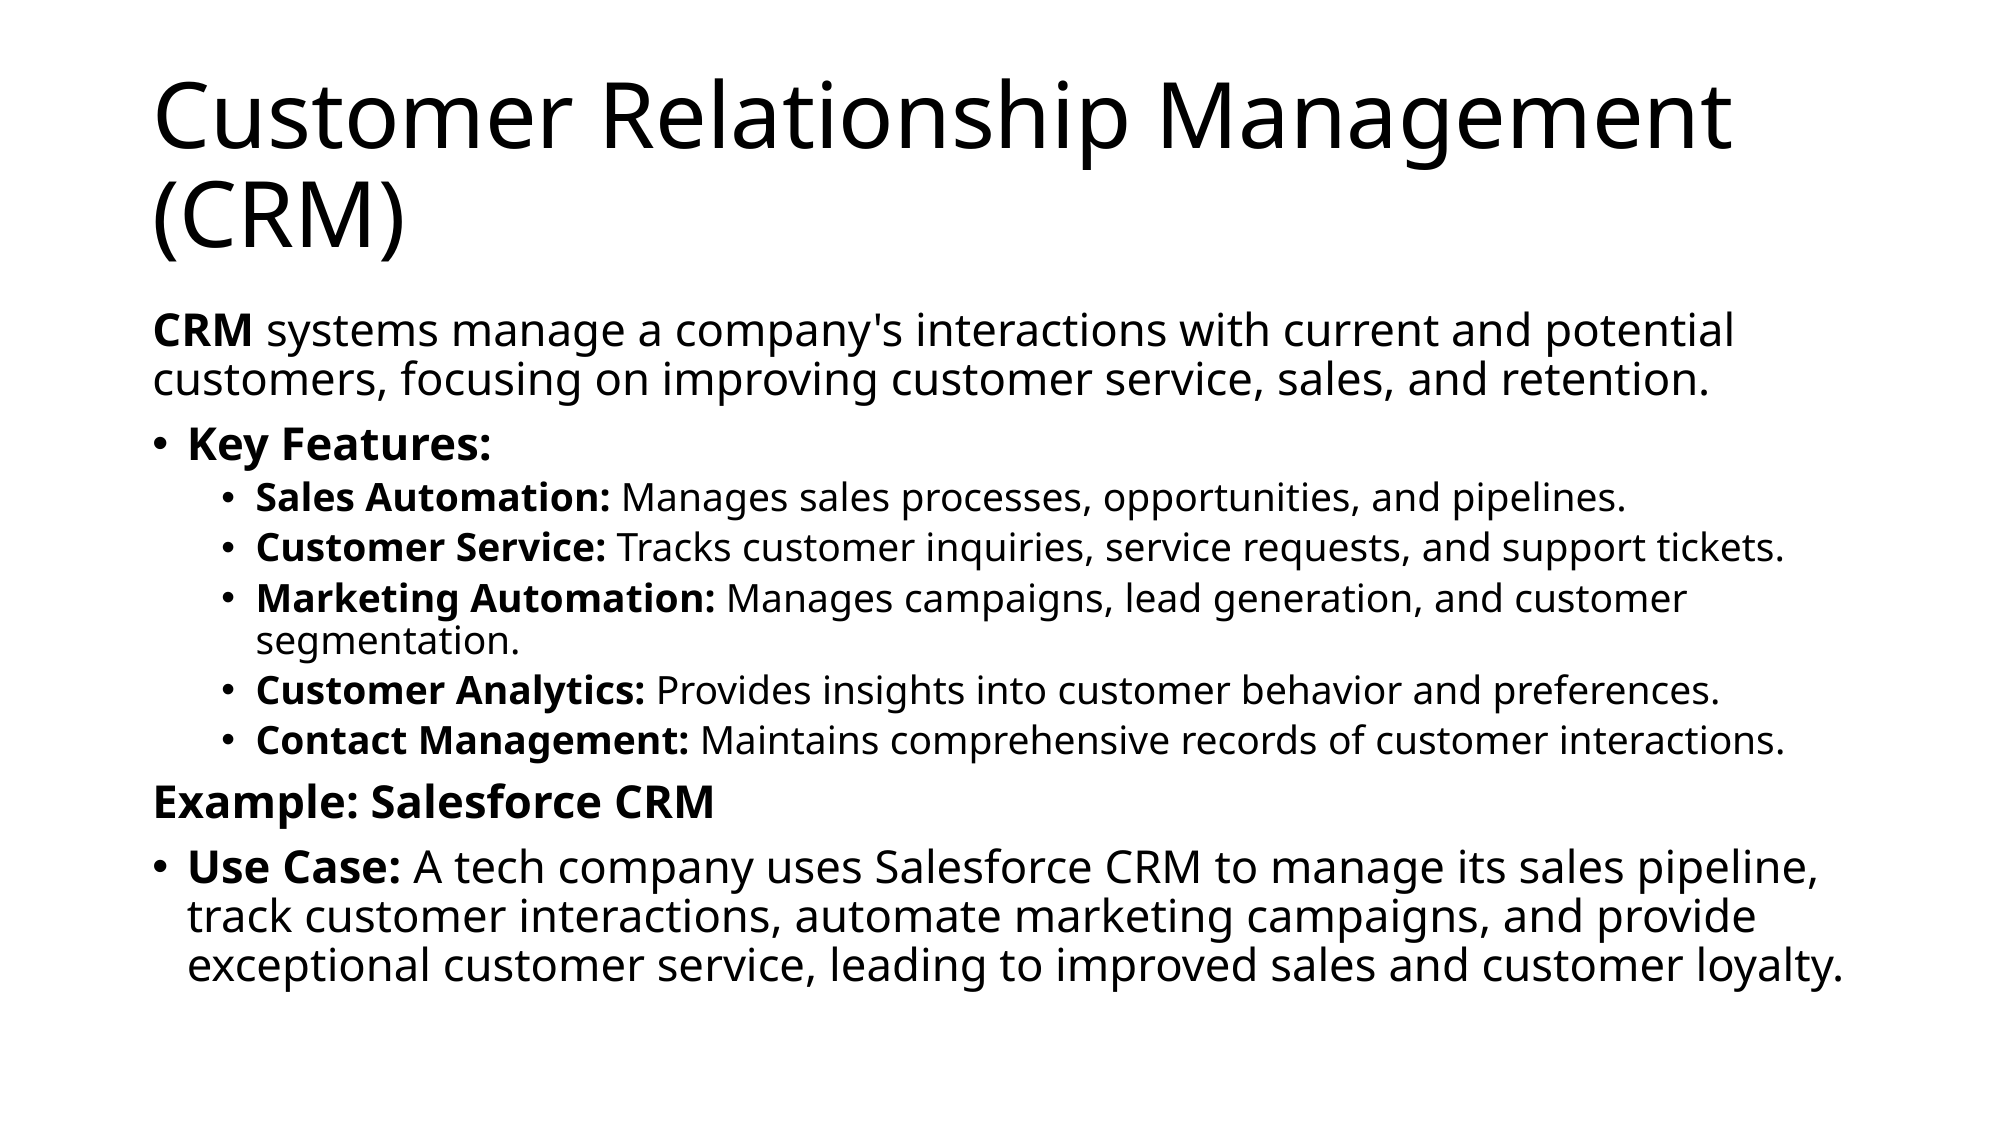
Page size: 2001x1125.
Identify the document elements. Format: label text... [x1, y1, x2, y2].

title Customer Relationship Management (CRM) [137, 59, 1863, 278]
list CRM systems manage a company's interactions with current and potential customers, focusing on improving customer service, sales, and retention. Key Features: Sales Automation: Manages sales processes, opportunities, and pipelines. Customer Service: Tracks customer inquiries, service requests, and support tickets. Marketing Automation: Manages campaigns, lead generation, and customer segmentation. Customer Analytics: Provides insights into customer behavior and preferences. Contact Management: Maintains comprehensive records of customer interactions. Example: Salesforce CRM Use Case: A tech company uses Salesforce CRM to manage its sales pipeline, track customer interactions, automate marketing campaigns, and provide exceptional customer service, leading to improved sales and customer loyalty. [137, 299, 1863, 1014]
